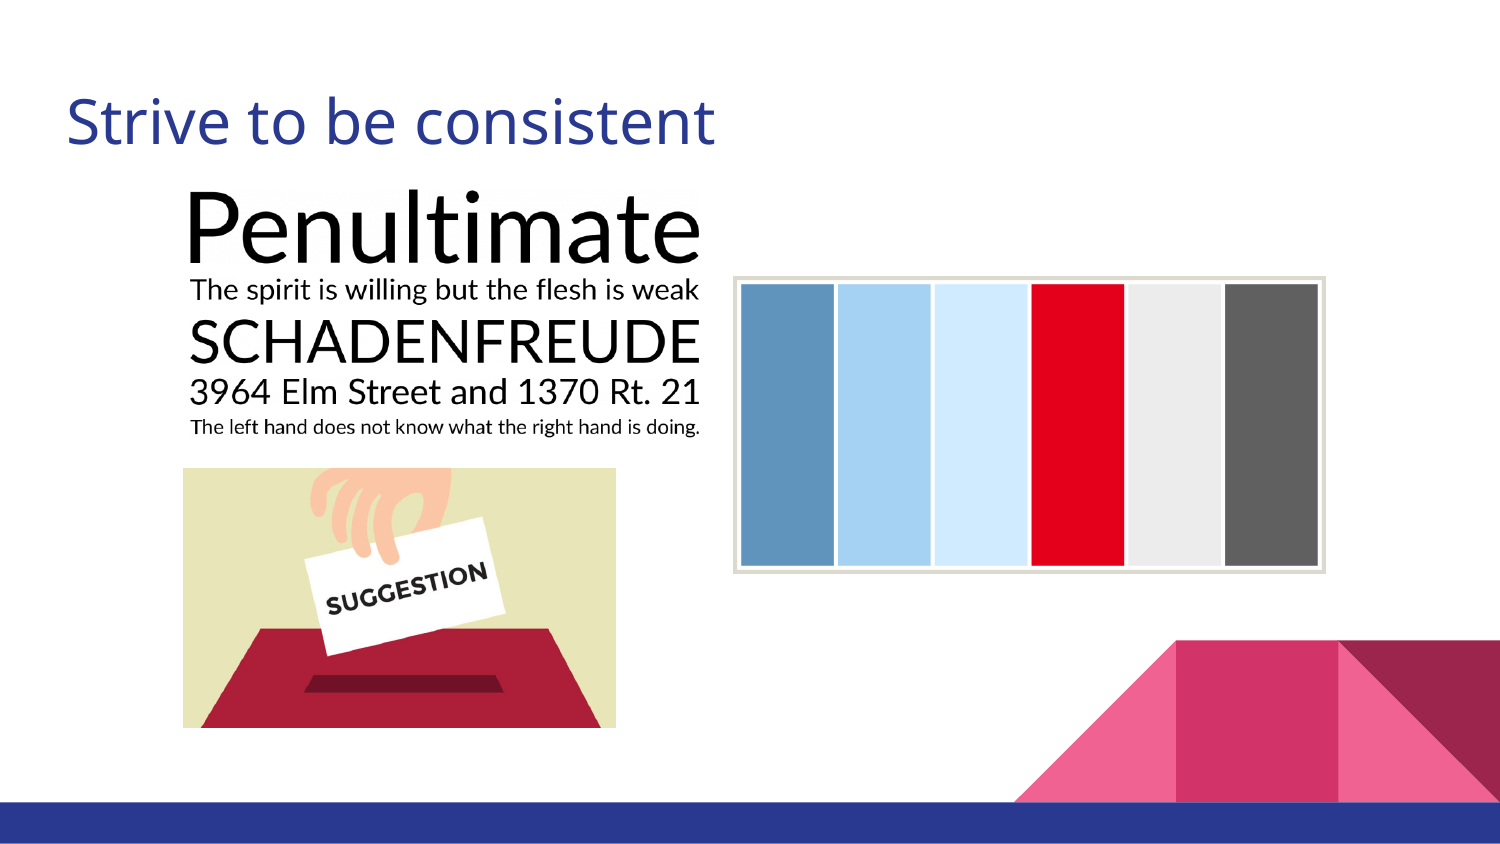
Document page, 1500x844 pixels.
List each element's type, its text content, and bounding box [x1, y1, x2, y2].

picture [733, 275, 1326, 575]
title Strive to be consistent [51, 67, 1449, 167]
picture [183, 468, 616, 728]
picture [190, 189, 699, 438]
